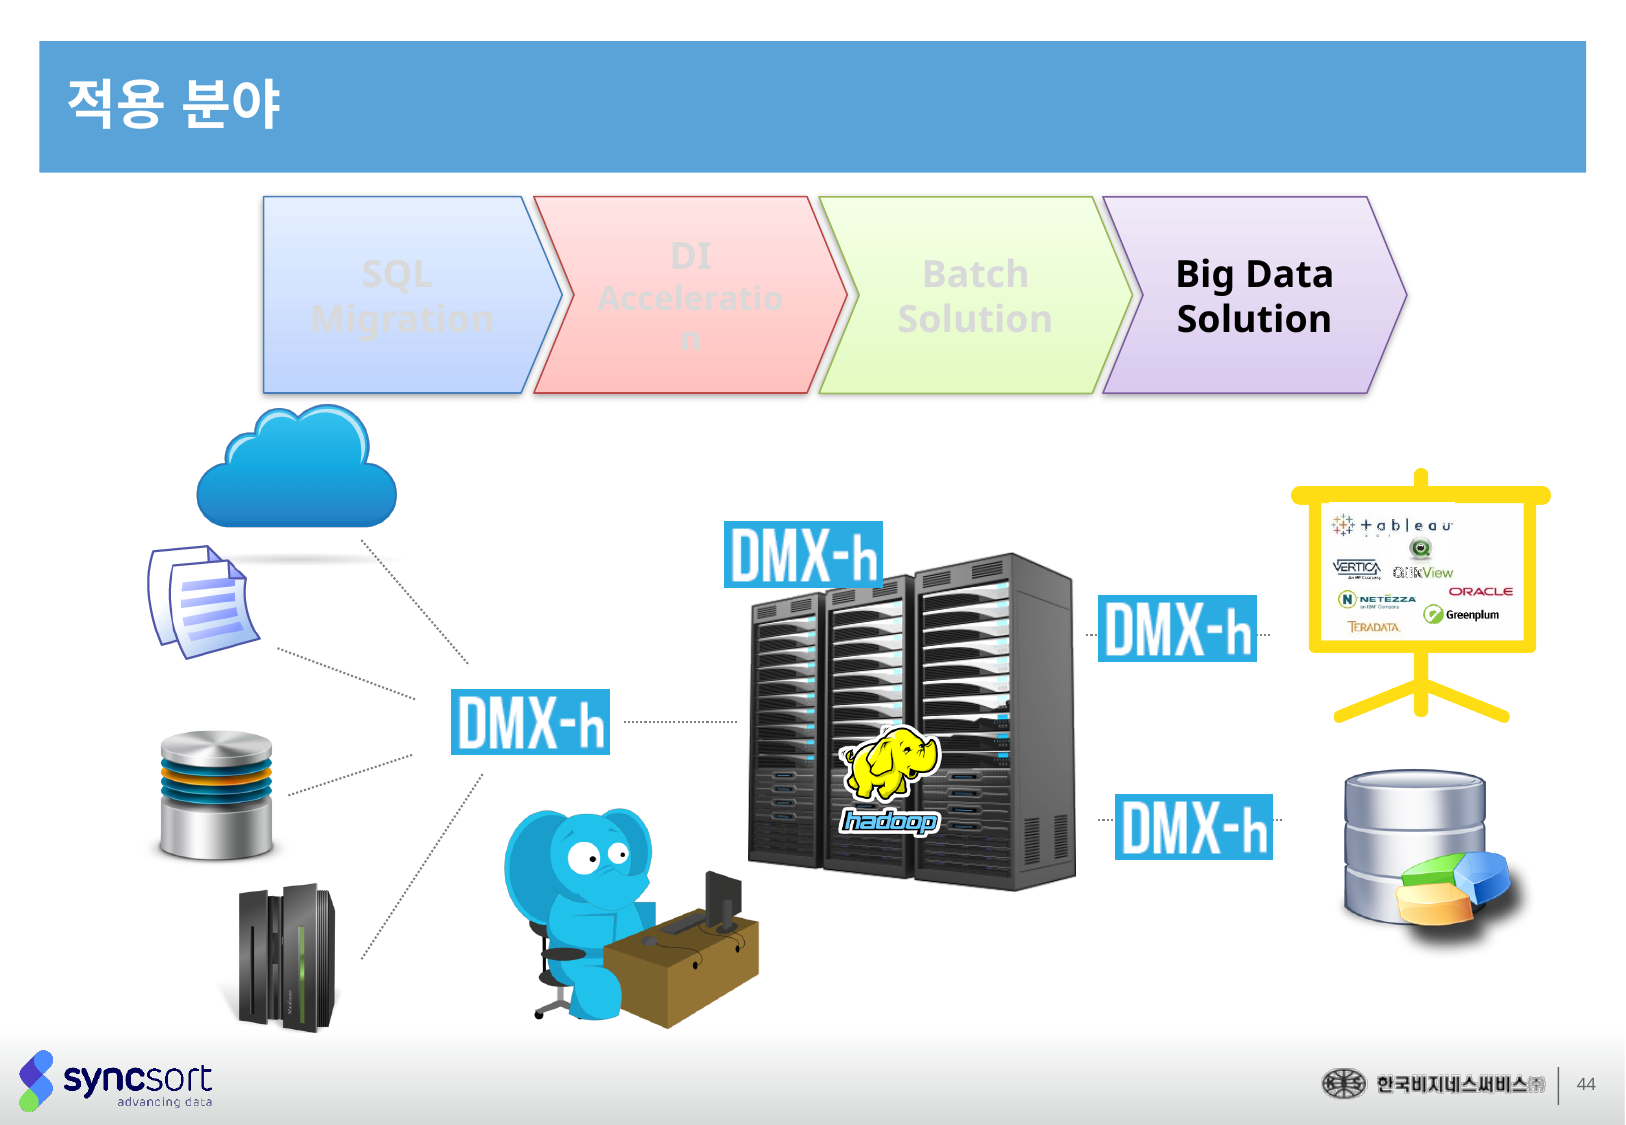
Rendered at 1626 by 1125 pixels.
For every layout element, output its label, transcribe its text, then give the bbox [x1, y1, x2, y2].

text_box SQL Migration [263, 196, 563, 394]
picture [451, 689, 610, 755]
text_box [289, 754, 415, 796]
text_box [362, 771, 485, 959]
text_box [278, 648, 415, 700]
picture [1115, 686, 1578, 1011]
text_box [1291, 468, 1551, 686]
picture [1098, 595, 1257, 662]
picture [142, 404, 407, 664]
text_box DI Acceleration [533, 196, 848, 394]
text_box Batch Solution [819, 196, 1133, 394]
text_box Big Data Solution [1102, 196, 1407, 394]
title 적용 분야 [51, 55, 1454, 159]
picture [0, 521, 1625, 1125]
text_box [362, 540, 468, 664]
picture [142, 721, 290, 869]
